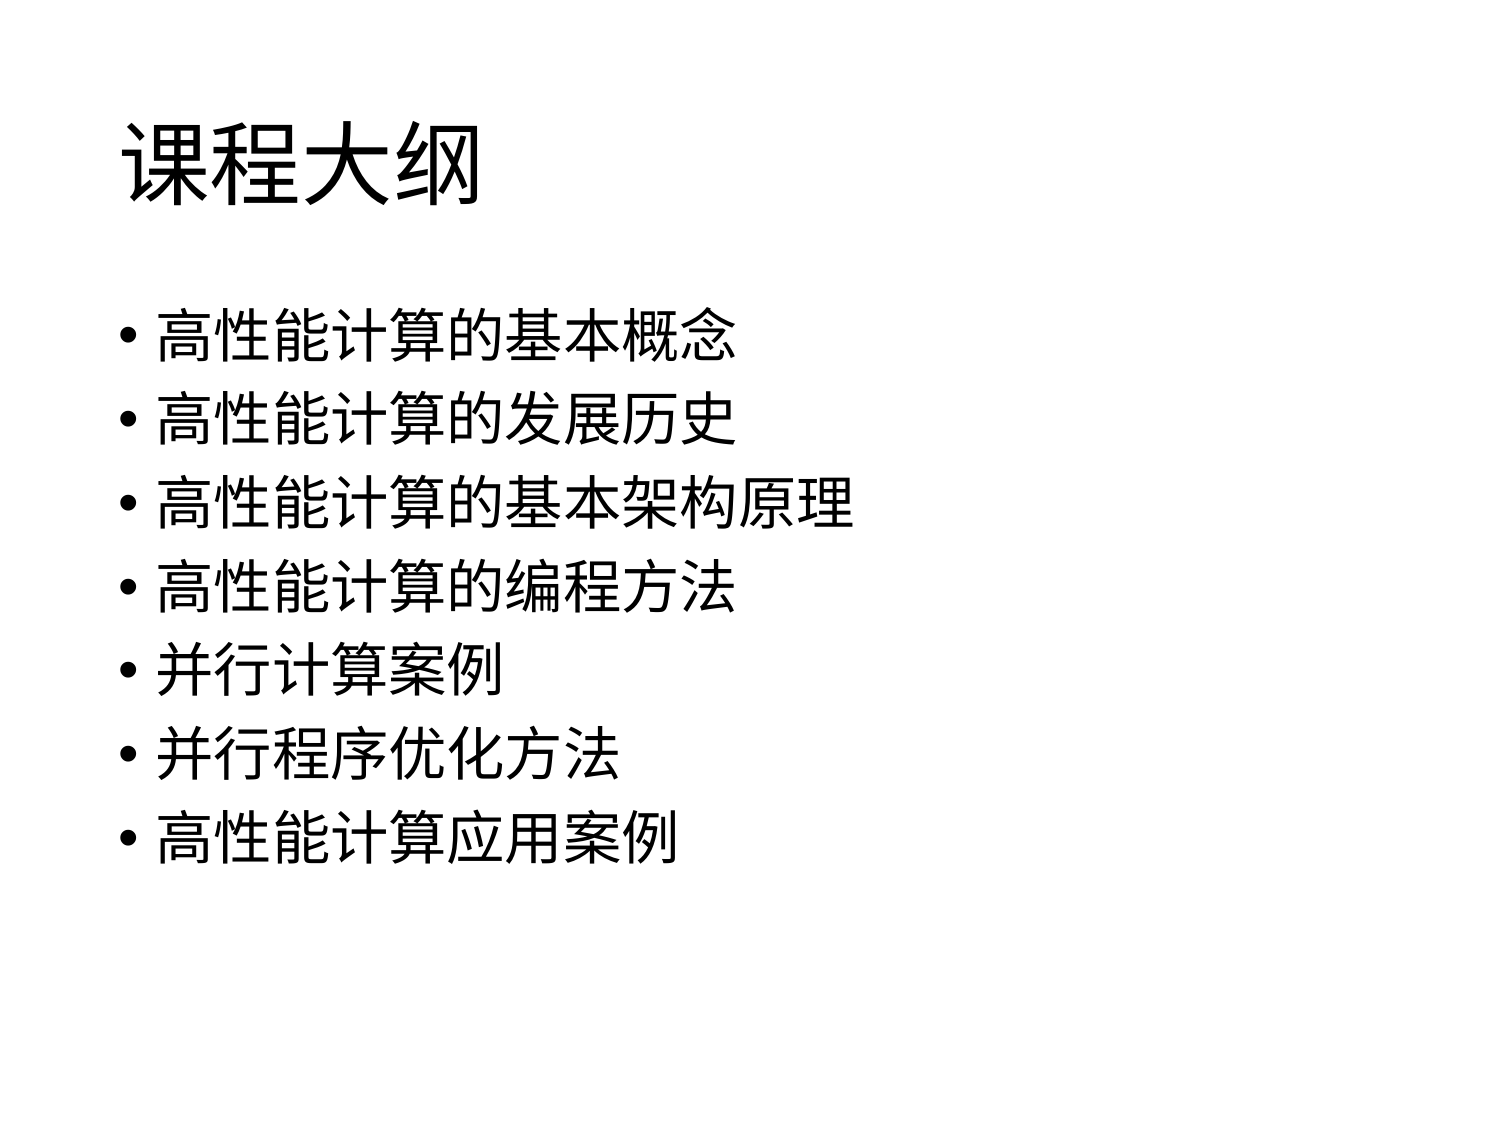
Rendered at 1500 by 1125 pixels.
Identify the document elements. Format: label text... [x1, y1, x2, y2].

title 课程大纲 [103, 59, 1397, 278]
list 高性能计算的基本概念 高性能计算的发展历史 高性能计算的基本架构原理 高性能计算的编程方法 并行计算案例 并行程序优化方法 高性能计算应用案例 [103, 299, 1397, 1014]
